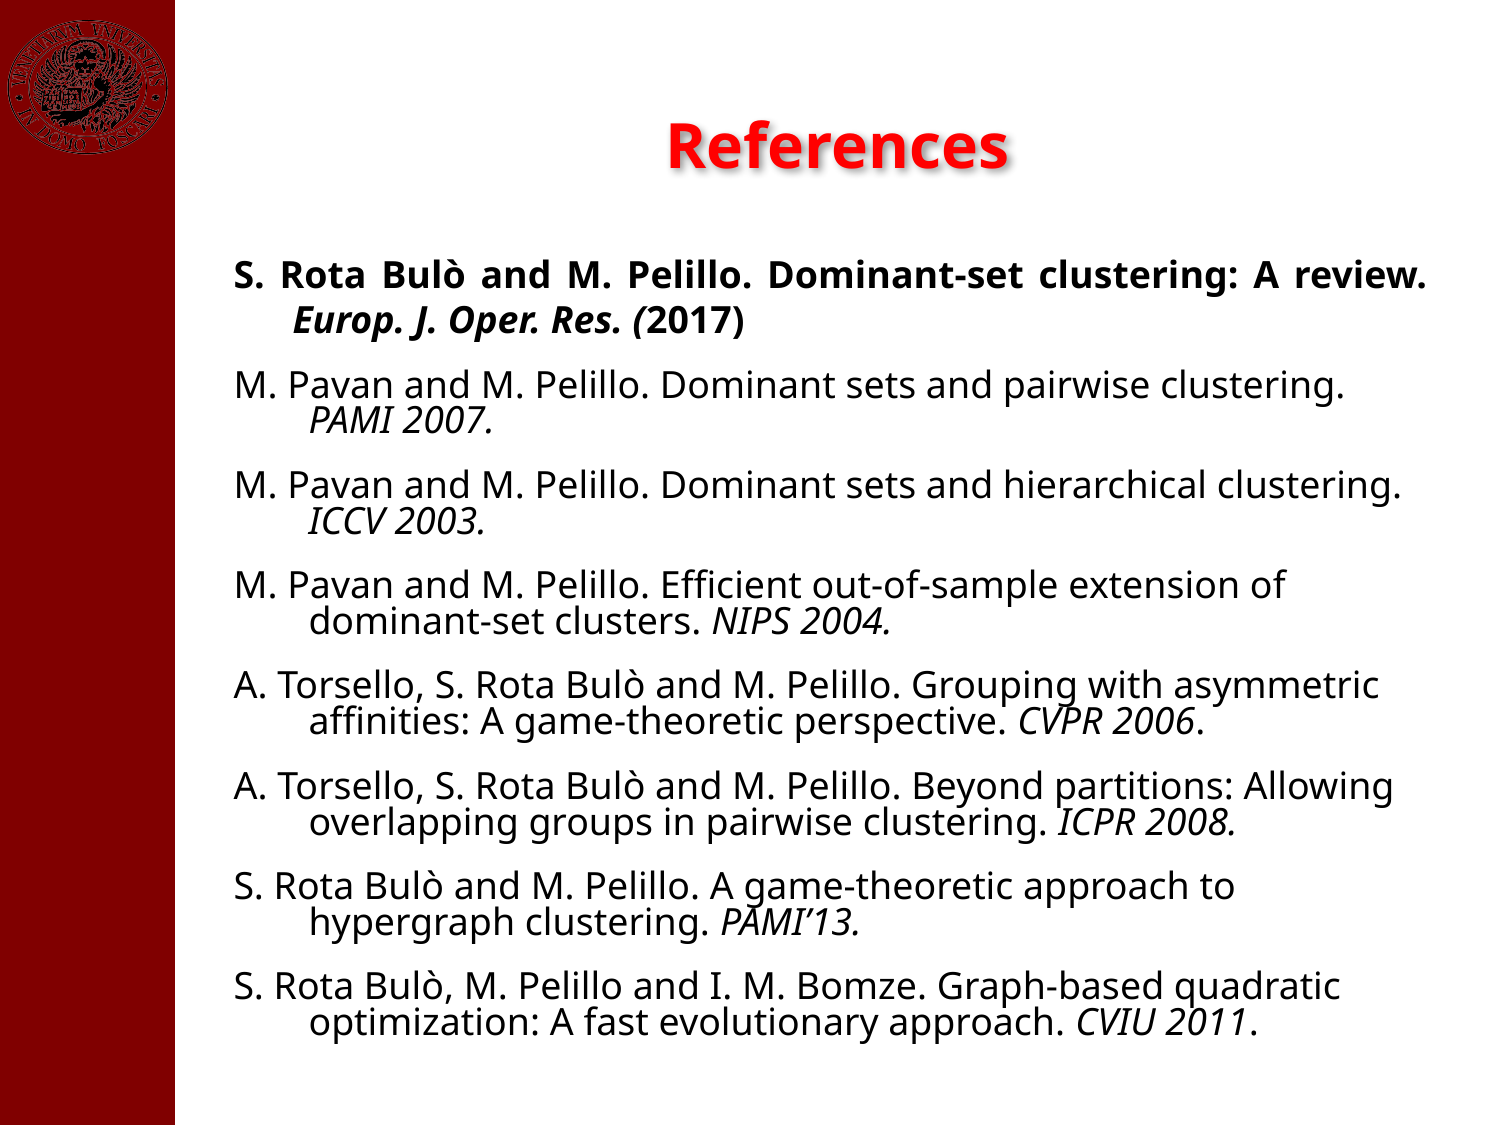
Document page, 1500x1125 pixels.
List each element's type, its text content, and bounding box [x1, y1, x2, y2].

text_box References [262, 50, 1413, 238]
picture [0, 12, 175, 275]
text_box S. Rota Bulò and M. Pelillo. Dominant-set clustering: A review. Europ. J. Oper. Res. (2017) M. Pavan and M. Pelillo. Dominant sets and pairwise clustering. PAMI 2007. M. Pavan and M. Pelillo. Dominant sets and hierarchical clustering. ICCV 2003. M. Pavan and M. Pelillo. Efficient out-of-sample extension of dominant-set clusters. NIPS 2004. A. Torsello, S. Rota Bulò and M. Pelillo. Grouping with asymmetric affinities: A game-theoretic perspective. CVPR 2006. A. Torsello, S. Rota Bulò and M. Pelillo. Beyond partitions: Allowing overlapping groups in pairwise clustering. ICPR 2008. S. Rota Bulò and M. Pelillo. A game-theoretic approach to hypergraph clustering. PAMI’13. S. Rota Bulò, M. Pelillo and I. M. Bomze. Graph-based quadratic optimization: A fast evolutionary approach. CVIU 2011. [218, 243, 1444, 1071]
